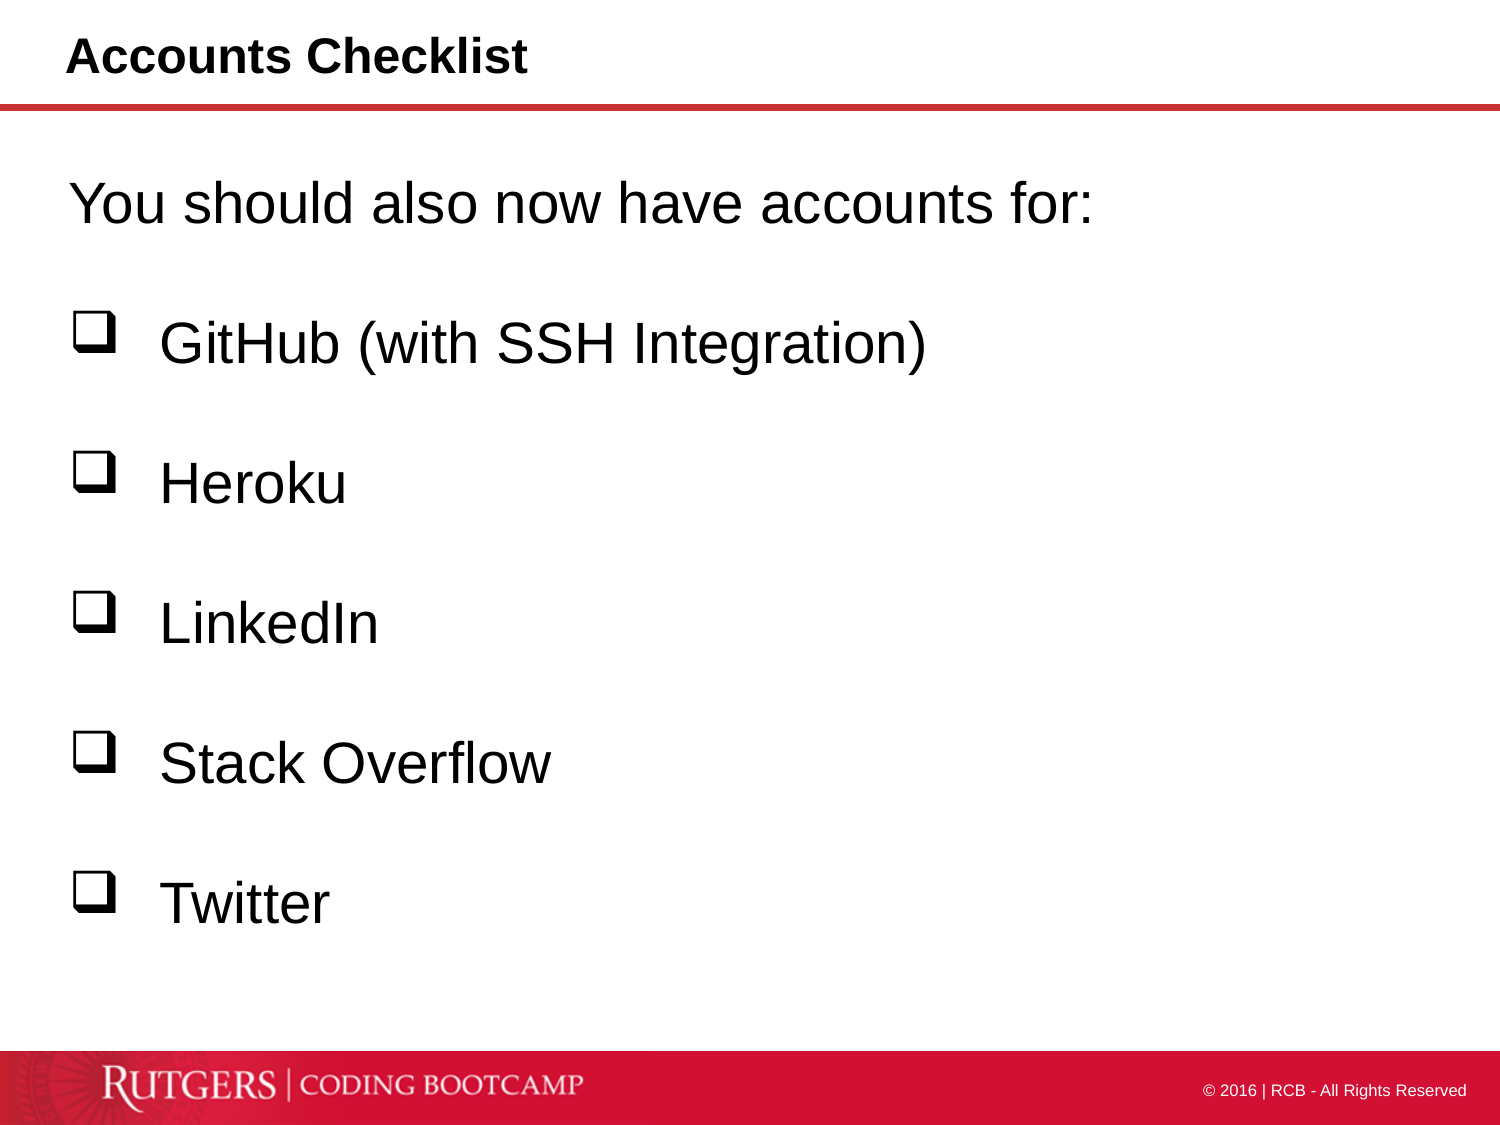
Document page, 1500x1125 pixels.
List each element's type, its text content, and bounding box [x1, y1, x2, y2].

text_box [648, 1049, 1500, 1125]
text_box © 2016 | RCB - All Rights Reserved [1024, 1072, 1483, 1108]
text_box Accounts Checklist [49, 16, 719, 91]
text_box You should also now have accounts for: GitHub (with SSH Integration) Heroku LinkedIn Stack Overflow Twitter [16, 149, 1484, 707]
picture [0, 1051, 651, 1125]
text_box [0, 0, 1500, 104]
